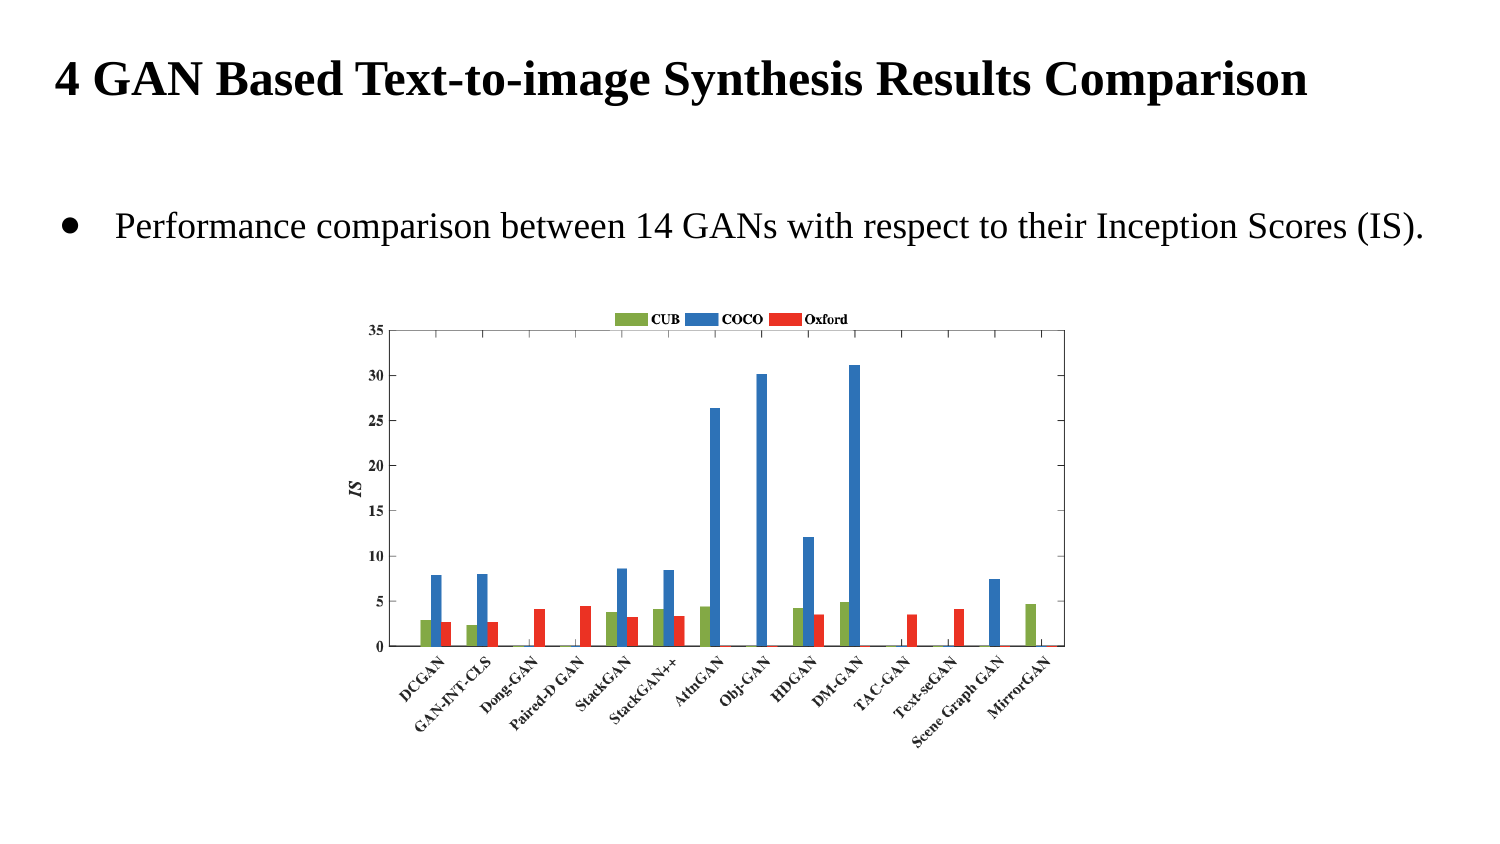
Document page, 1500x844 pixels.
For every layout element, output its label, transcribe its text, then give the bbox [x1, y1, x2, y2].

list Performance comparison between 14 GANs with respect to their Inception Scores (IS). [24, 179, 1474, 741]
title 4 GAN Based Text-to-image Synthesis Results Comparison [39, 21, 1438, 179]
picture [335, 275, 1097, 765]
